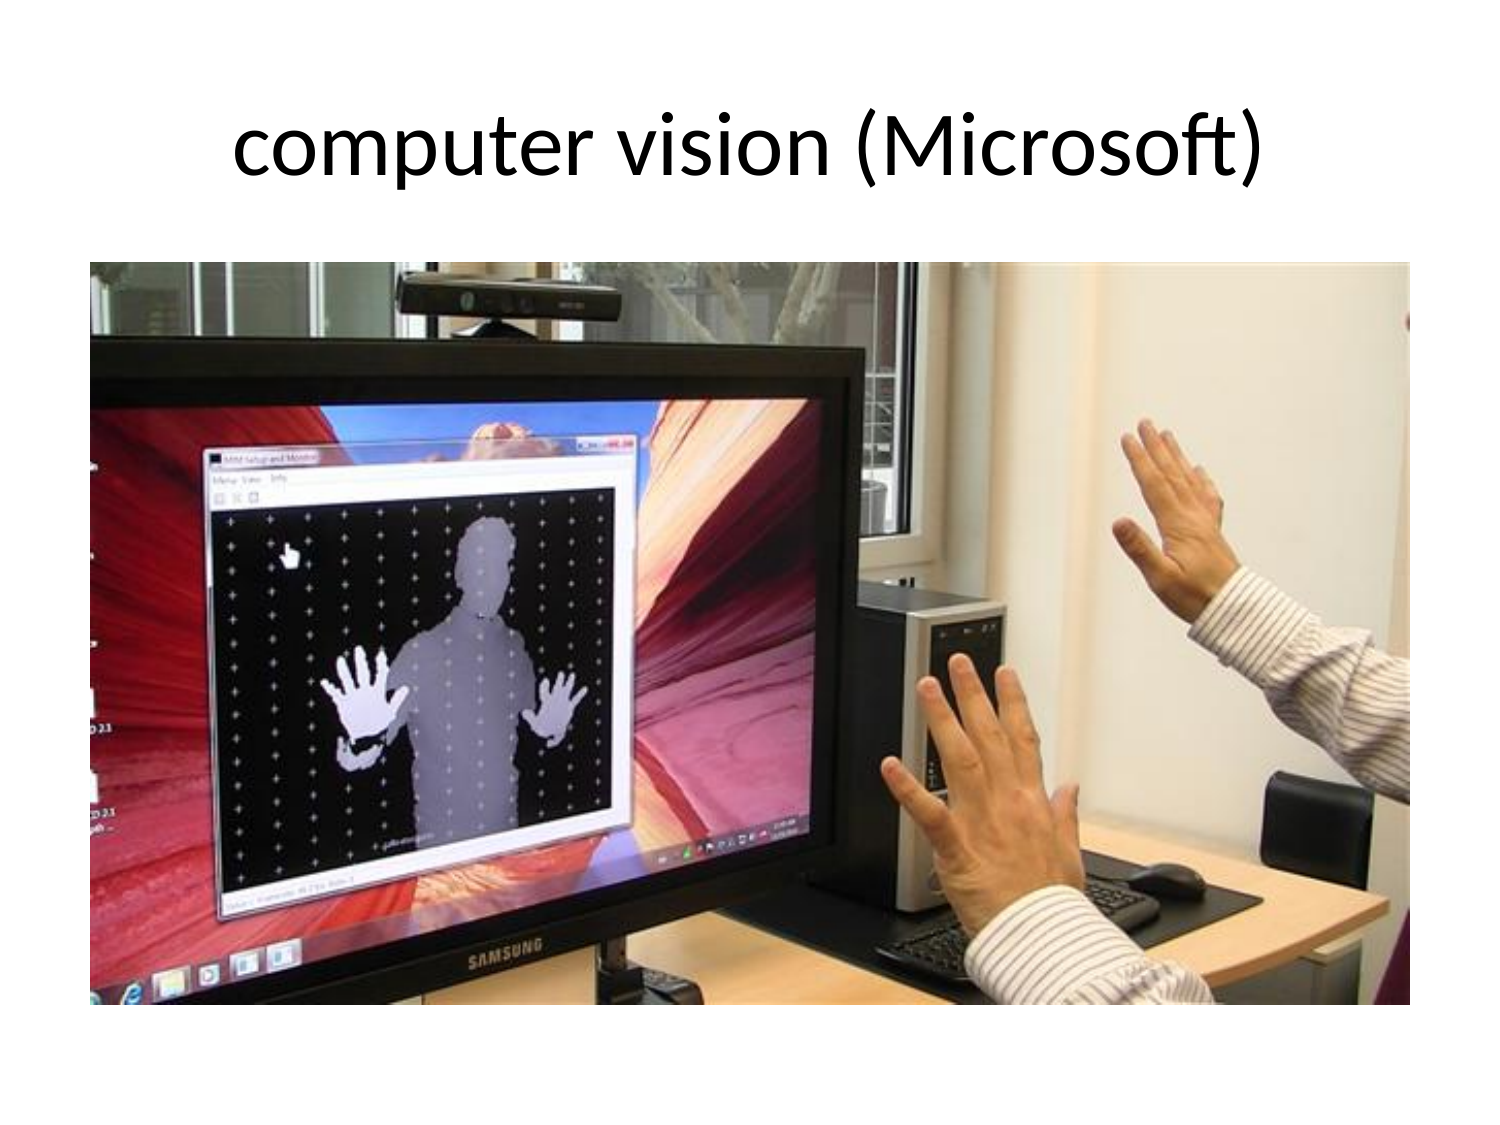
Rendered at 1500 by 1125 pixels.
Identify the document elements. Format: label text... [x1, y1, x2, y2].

title computer vision (Microsoft) [75, 45, 1425, 233]
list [89, 262, 1411, 1006]
